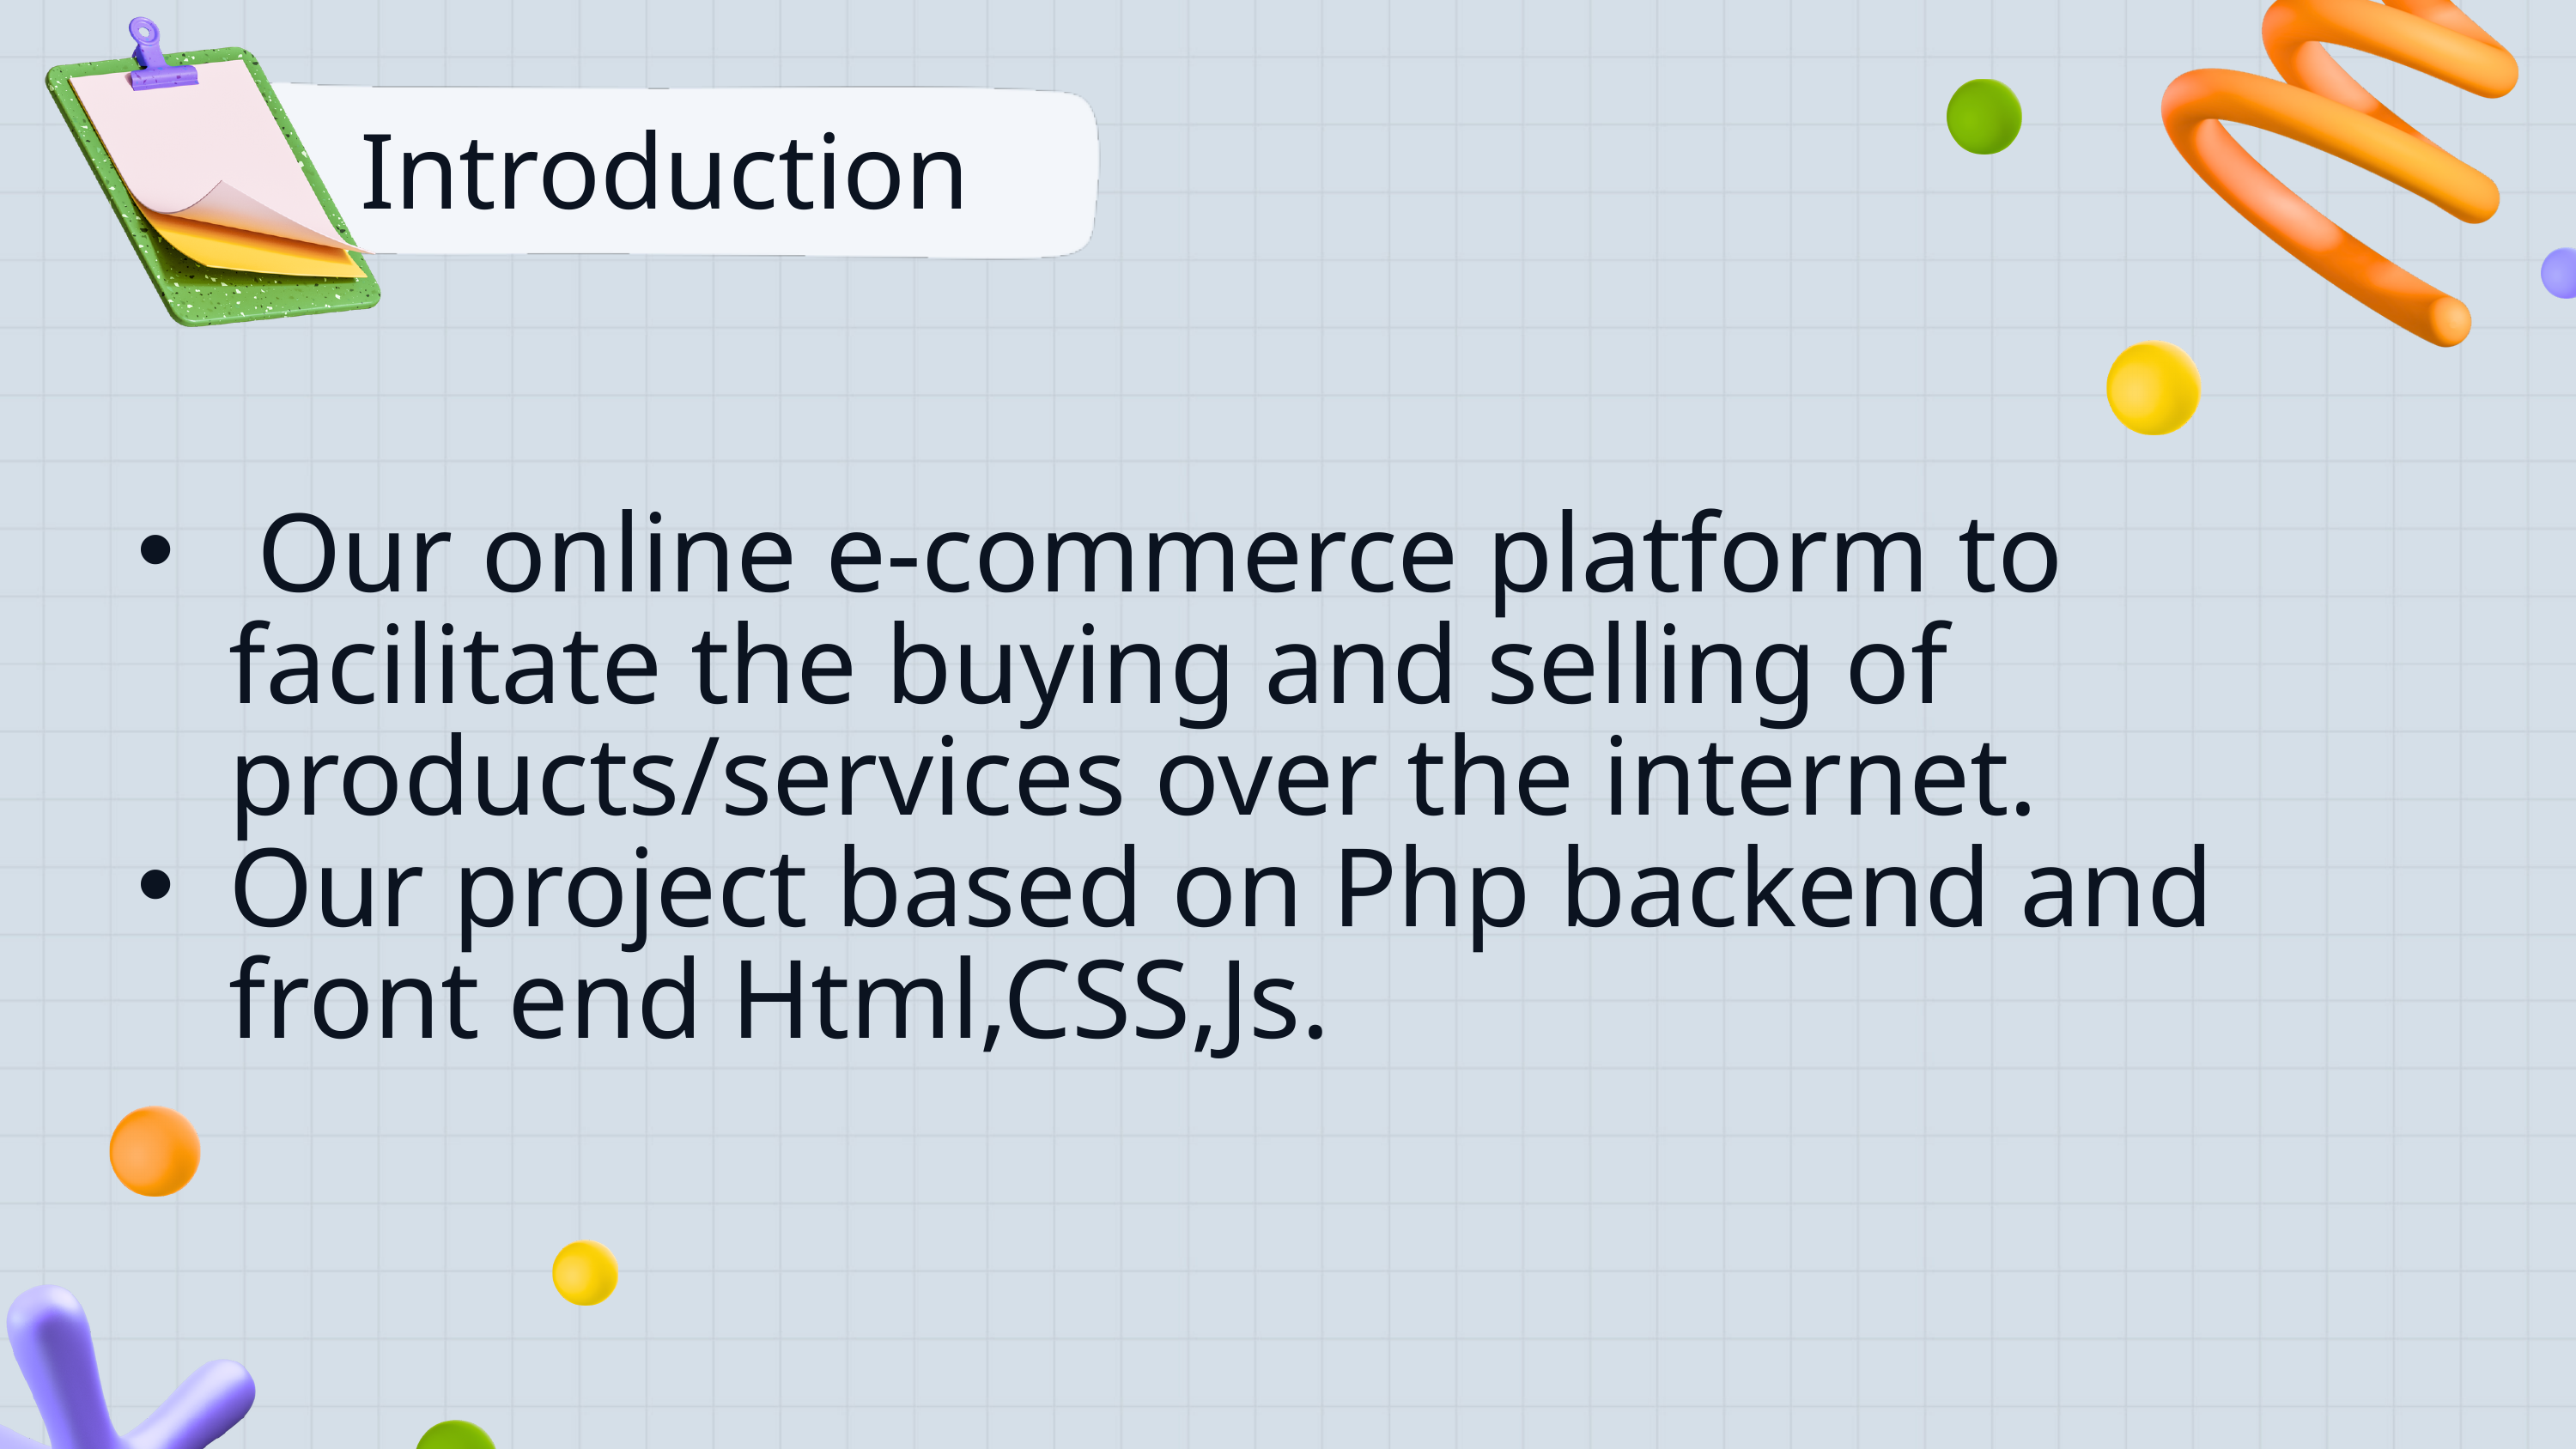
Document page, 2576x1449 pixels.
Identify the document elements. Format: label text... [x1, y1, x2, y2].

text_box Our online e-commerce platform to facilitate the buying and selling of products/services over the internet. Our project based on Php backend and front end Html,CSS,Js. [44, 501, 2432, 1061]
text_box Introduction [360, 123, 1084, 230]
text_box [381, 82, 1103, 262]
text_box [0, 1105, 619, 1449]
text_box [45, 16, 381, 327]
text_box [0, 0, 2576, 1449]
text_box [1946, 0, 2576, 436]
